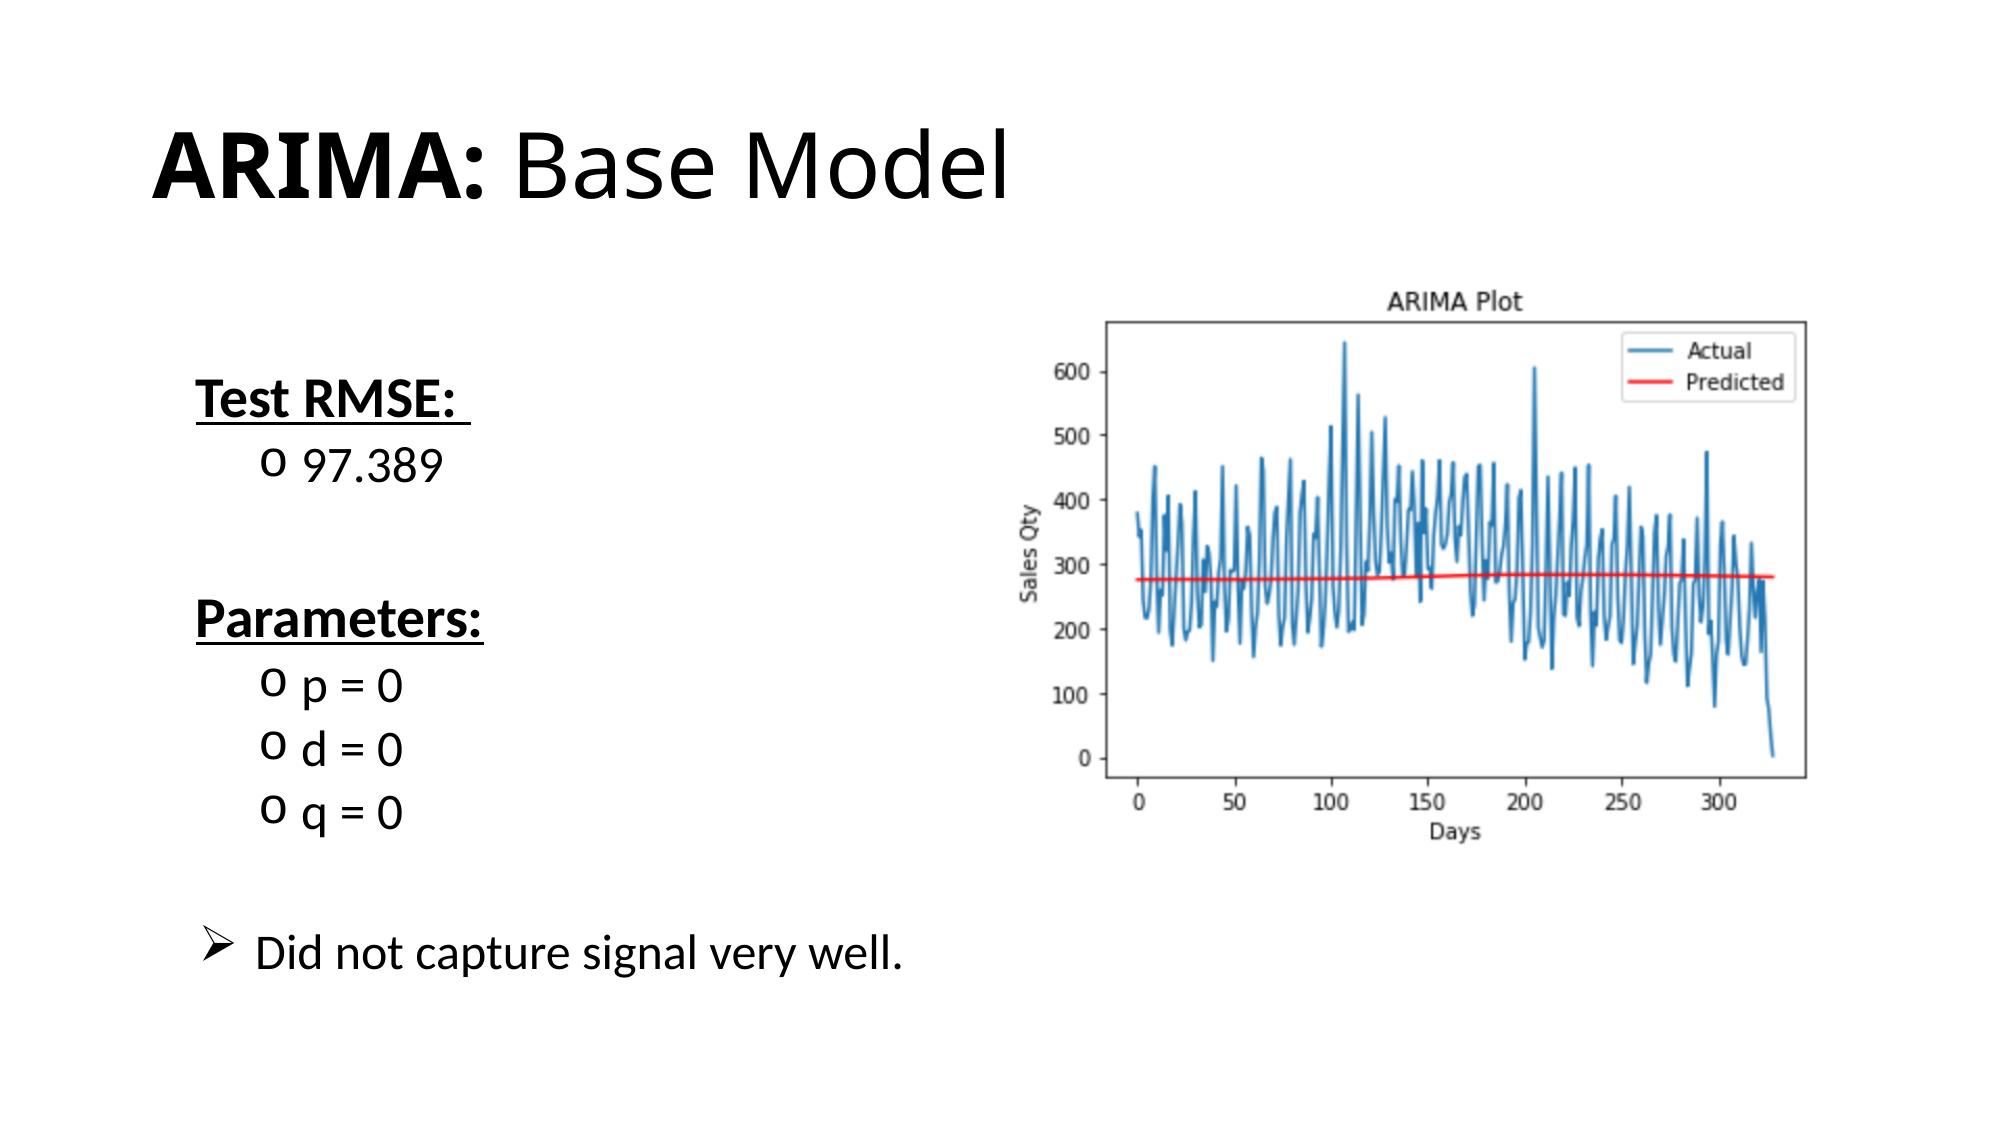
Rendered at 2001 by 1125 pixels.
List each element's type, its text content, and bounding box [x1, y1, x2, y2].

title ARIMA: Base Model [137, 59, 1863, 278]
list Test RMSE: 97.389 Parameters: p = 0 d = 0 q = 0 [180, 360, 795, 855]
picture [999, 270, 1834, 855]
text_box Did not capture signal very well. [184, 912, 920, 988]
